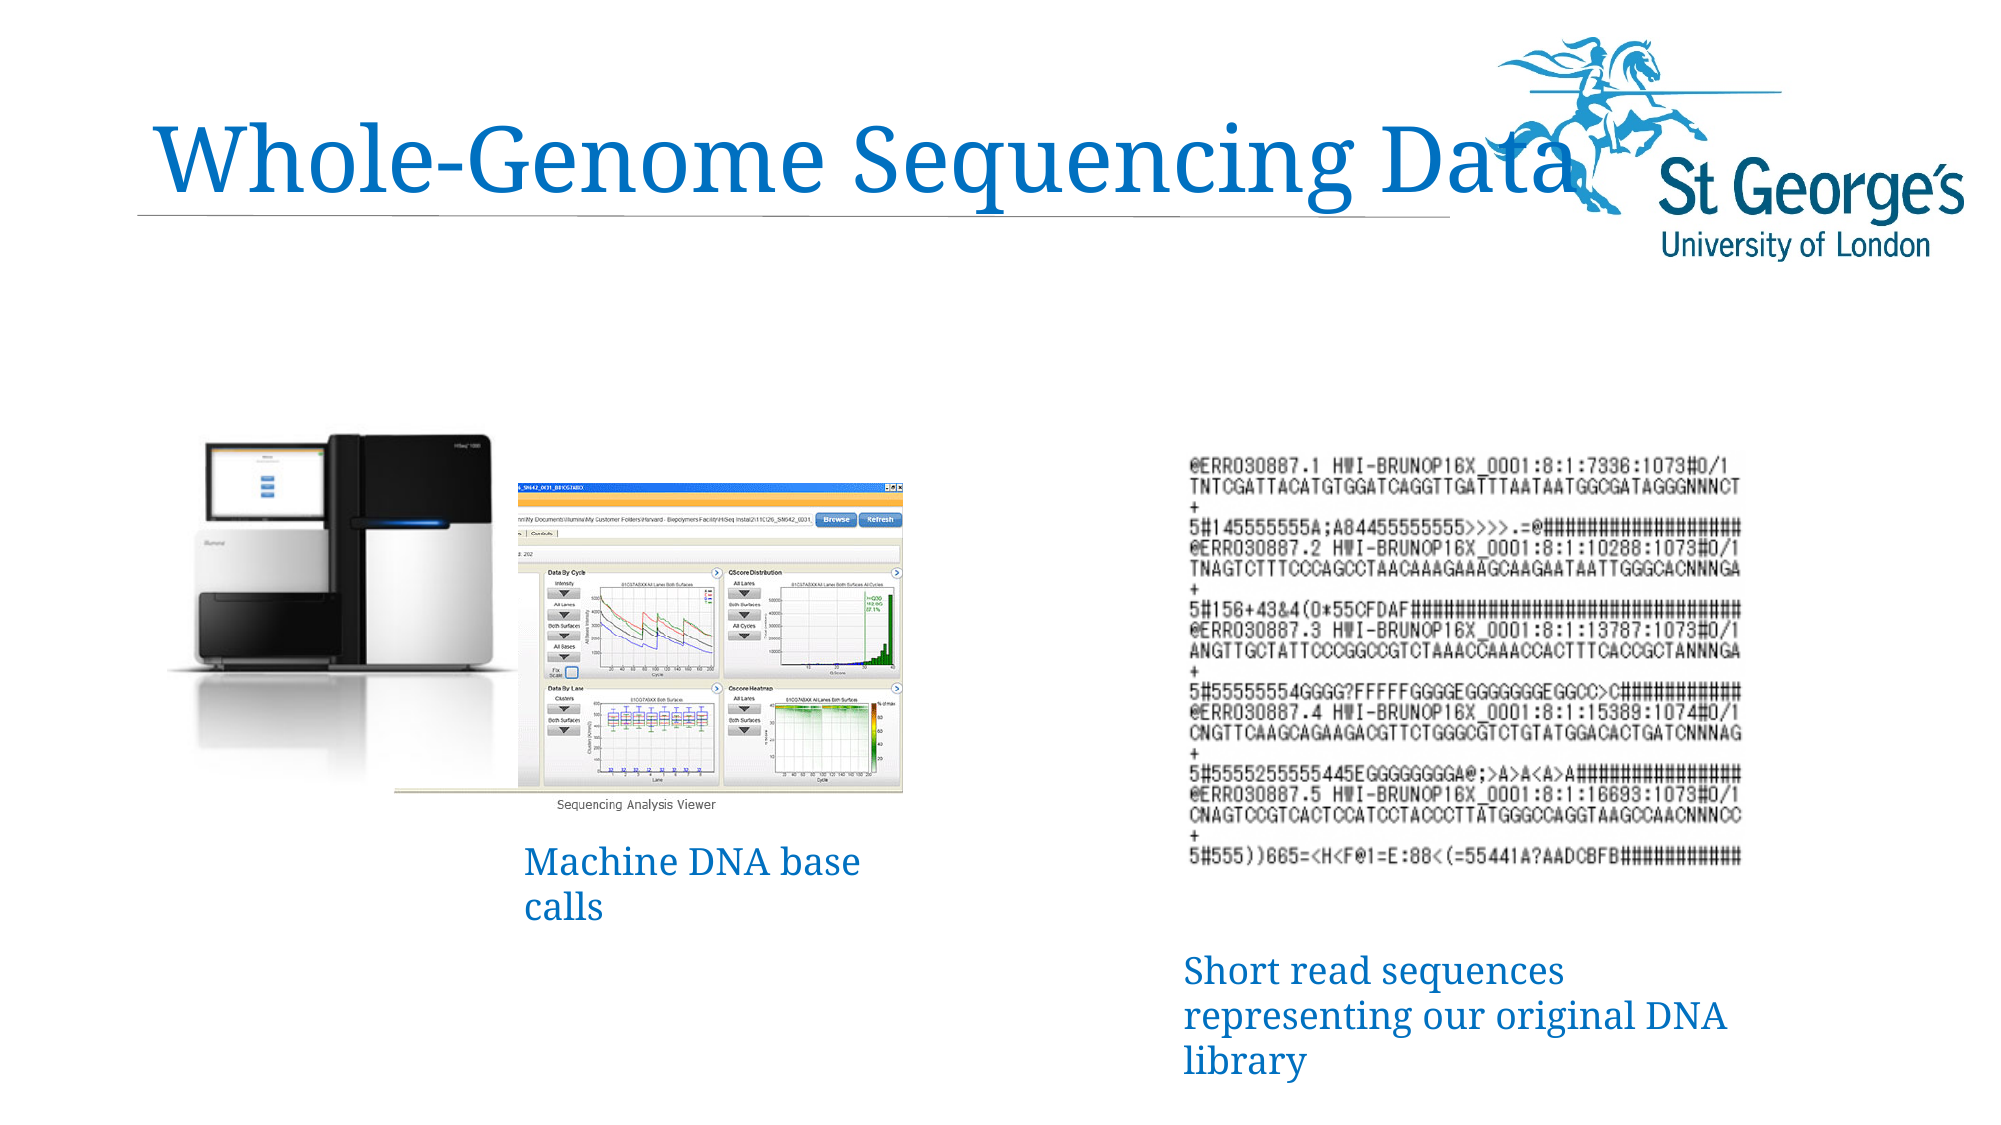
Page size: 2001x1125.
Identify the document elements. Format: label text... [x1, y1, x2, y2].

picture [167, 403, 903, 812]
text_box Machine DNA base calls [509, 830, 903, 936]
title Whole-Genome Sequencing Data [137, 54, 1863, 272]
text_box Short read sequences representing our original DNA library [1168, 940, 1764, 1090]
picture [1485, 37, 1964, 262]
picture [1186, 450, 1746, 867]
